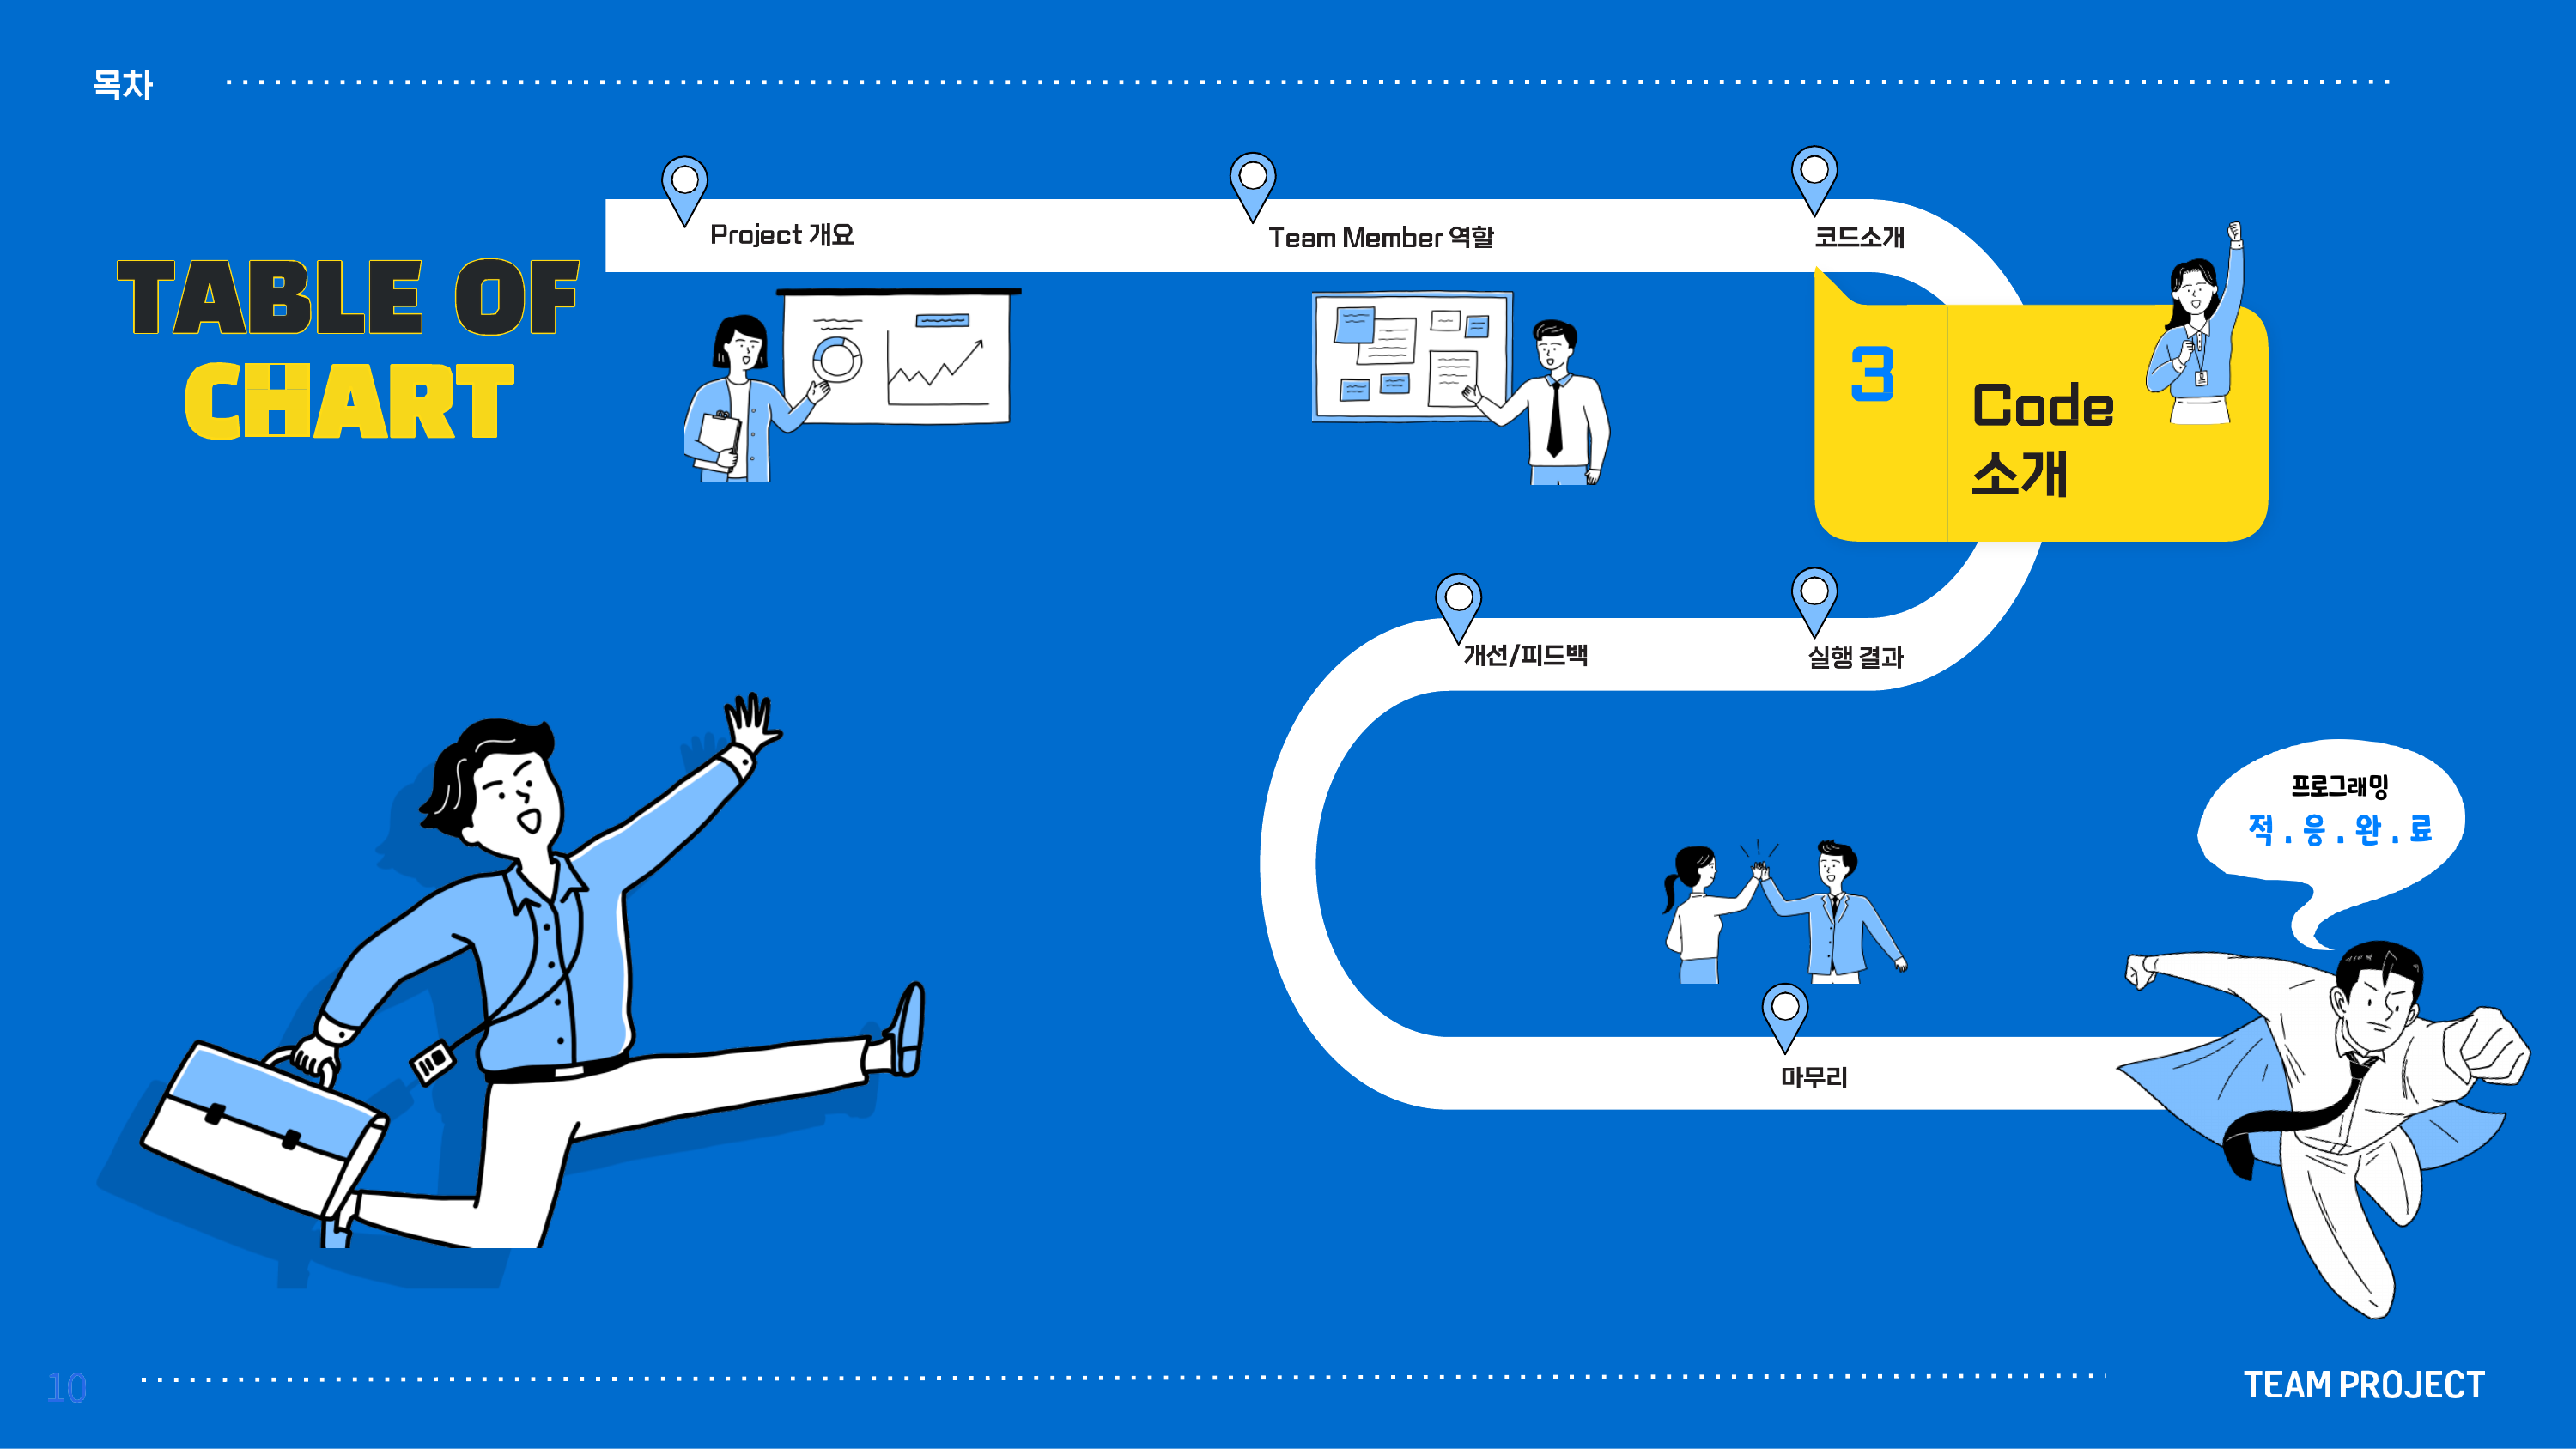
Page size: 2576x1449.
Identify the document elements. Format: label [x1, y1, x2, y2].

text_box [0, 0, 2576, 131]
text_box [0, 131, 2576, 1449]
text_box [94, 70, 153, 100]
